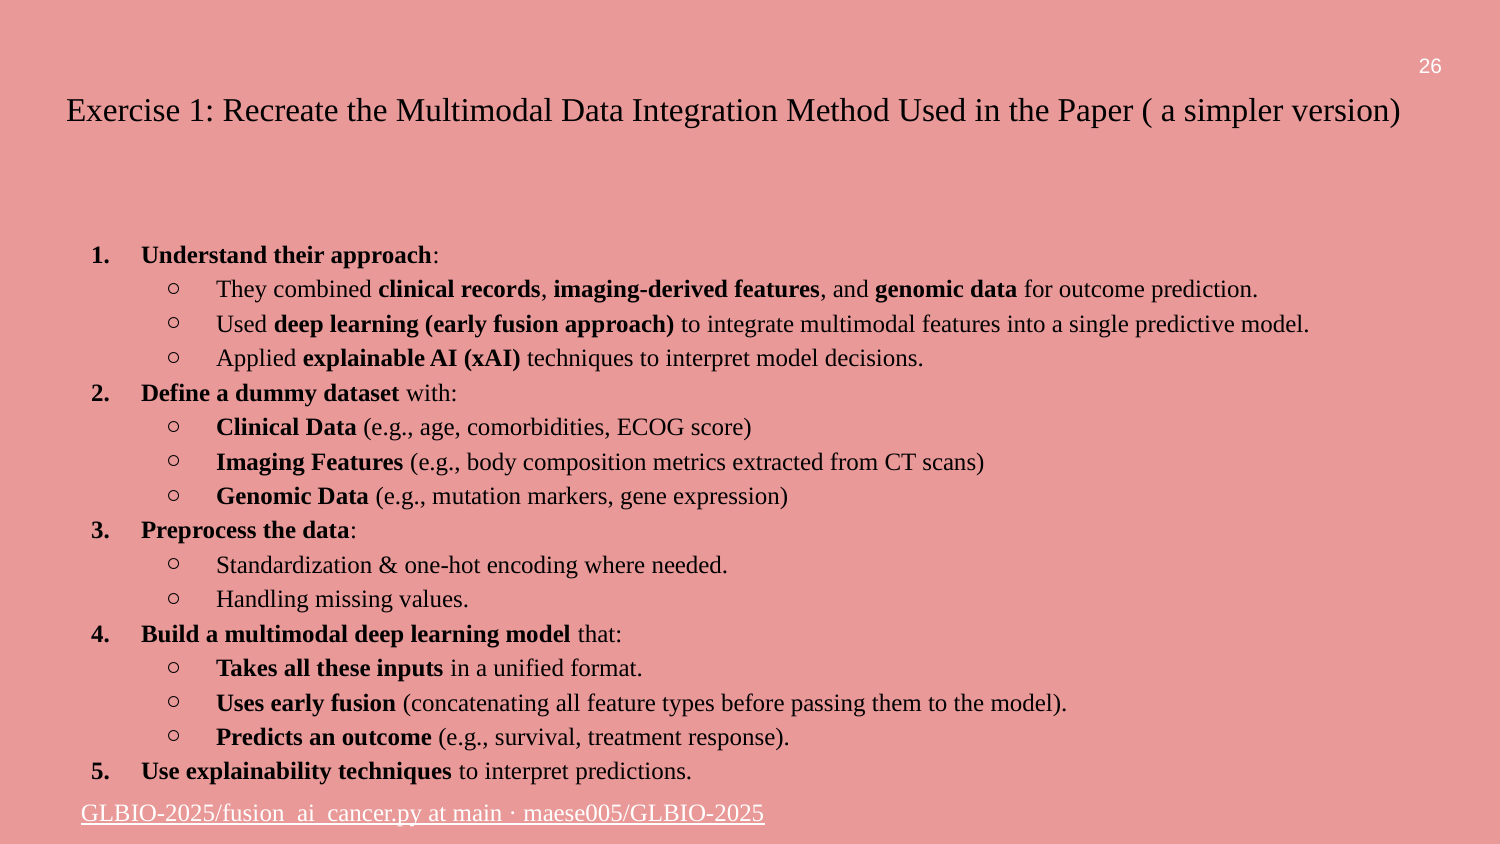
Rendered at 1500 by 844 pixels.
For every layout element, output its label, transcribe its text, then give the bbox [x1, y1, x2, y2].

slide_number ‹#› [1349, 27, 1457, 103]
text_box GLBIO-2025/fusion_ai_cancer.py at main · maese005/GLBIO-2025 [65, 781, 1399, 842]
title Exercise 1: Recreate the Multimodal Data Integration Method Used in the Paper ( a simpler version) [51, 72, 1449, 164]
list Understand their approach: They combined clinical records, imaging-derived features, and genomic data for outcome prediction. Used deep learning (early fusion approach) to integrate multimodal features into a single predictive model. Applied explainable AI (xAI) techniques to interpret model decisions. Define a dummy dataset with: Clinical Data (e.g., age, comorbidities, ECOG score) Imaging Features (e.g., body composition metrics extracted from CT scans) Genomic Data (e.g., mutation markers, gene expression) Preprocess the data: Standardization & one-hot encoding where needed. Handling missing values. Build a multimodal deep learning model that: Takes all these inputs in a unified format. Uses early fusion (concatenating all feature types before passing them to the model). Predicts an outcome (e.g., survival, treatment response). Use explainability techniques to interpret predictions. [51, 164, 1449, 725]
